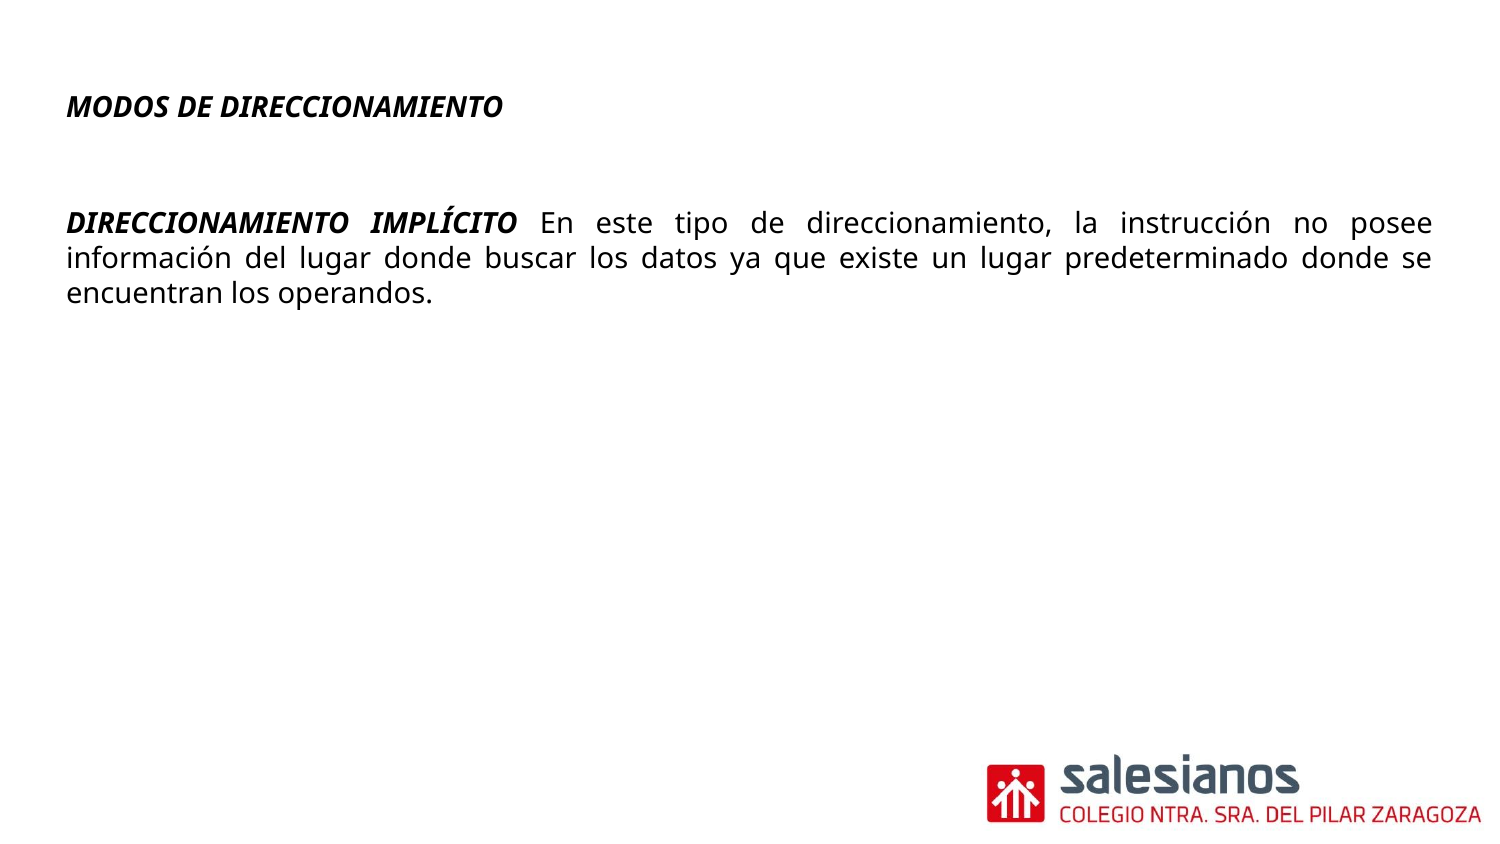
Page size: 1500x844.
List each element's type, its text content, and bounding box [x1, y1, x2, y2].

picture [970, 741, 1500, 844]
title MODOS DE DIRECCIONAMIENTO [51, 72, 1449, 167]
list DIRECCIONAMIENTO IMPLÍCITO En este tipo de direccionamiento, la instrucción no posee información del lugar donde buscar los datos ya que existe un lugar predeterminado donde se encuentran los operandos. [51, 189, 1449, 750]
